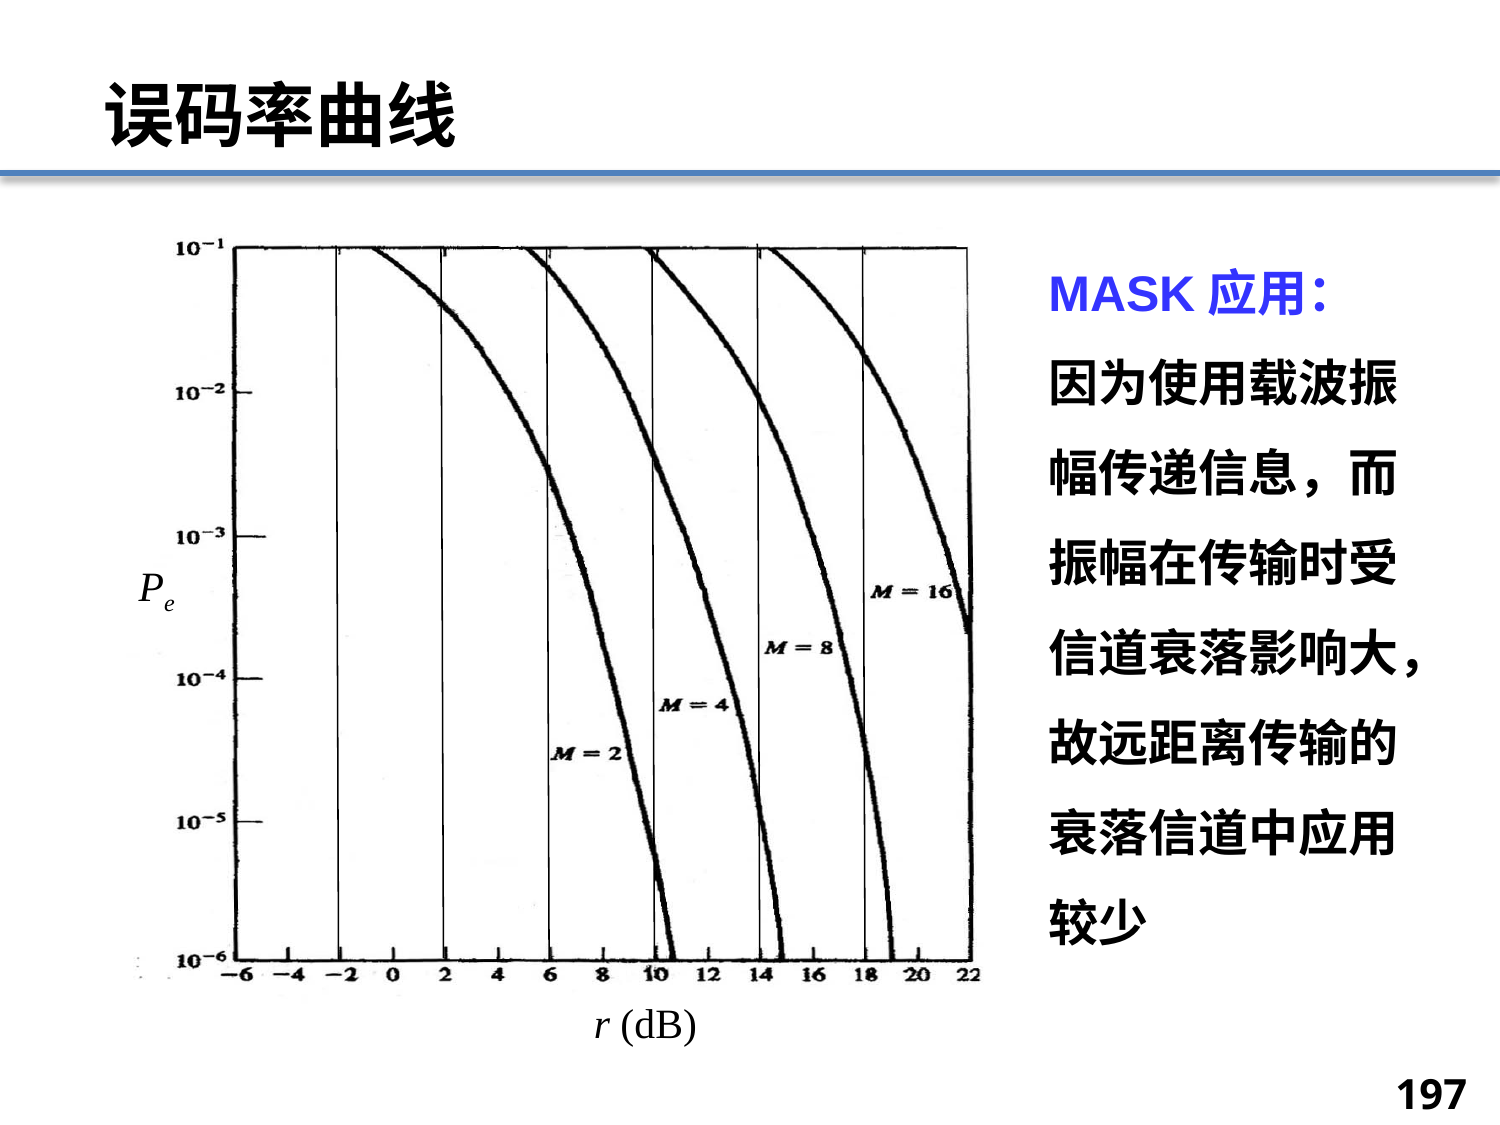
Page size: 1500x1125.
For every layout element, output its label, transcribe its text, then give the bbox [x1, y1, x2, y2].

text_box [111, 227, 984, 1079]
slide_number 197 [1379, 1075, 1483, 1118]
title 误码率曲线 [88, 30, 1412, 164]
text_box MASK应用： 因为使用载波振幅传递信息，而振幅在传输时受信道衰落影响大，故远距离传输的衰落信道中应用较少 [1033, 223, 1453, 1049]
